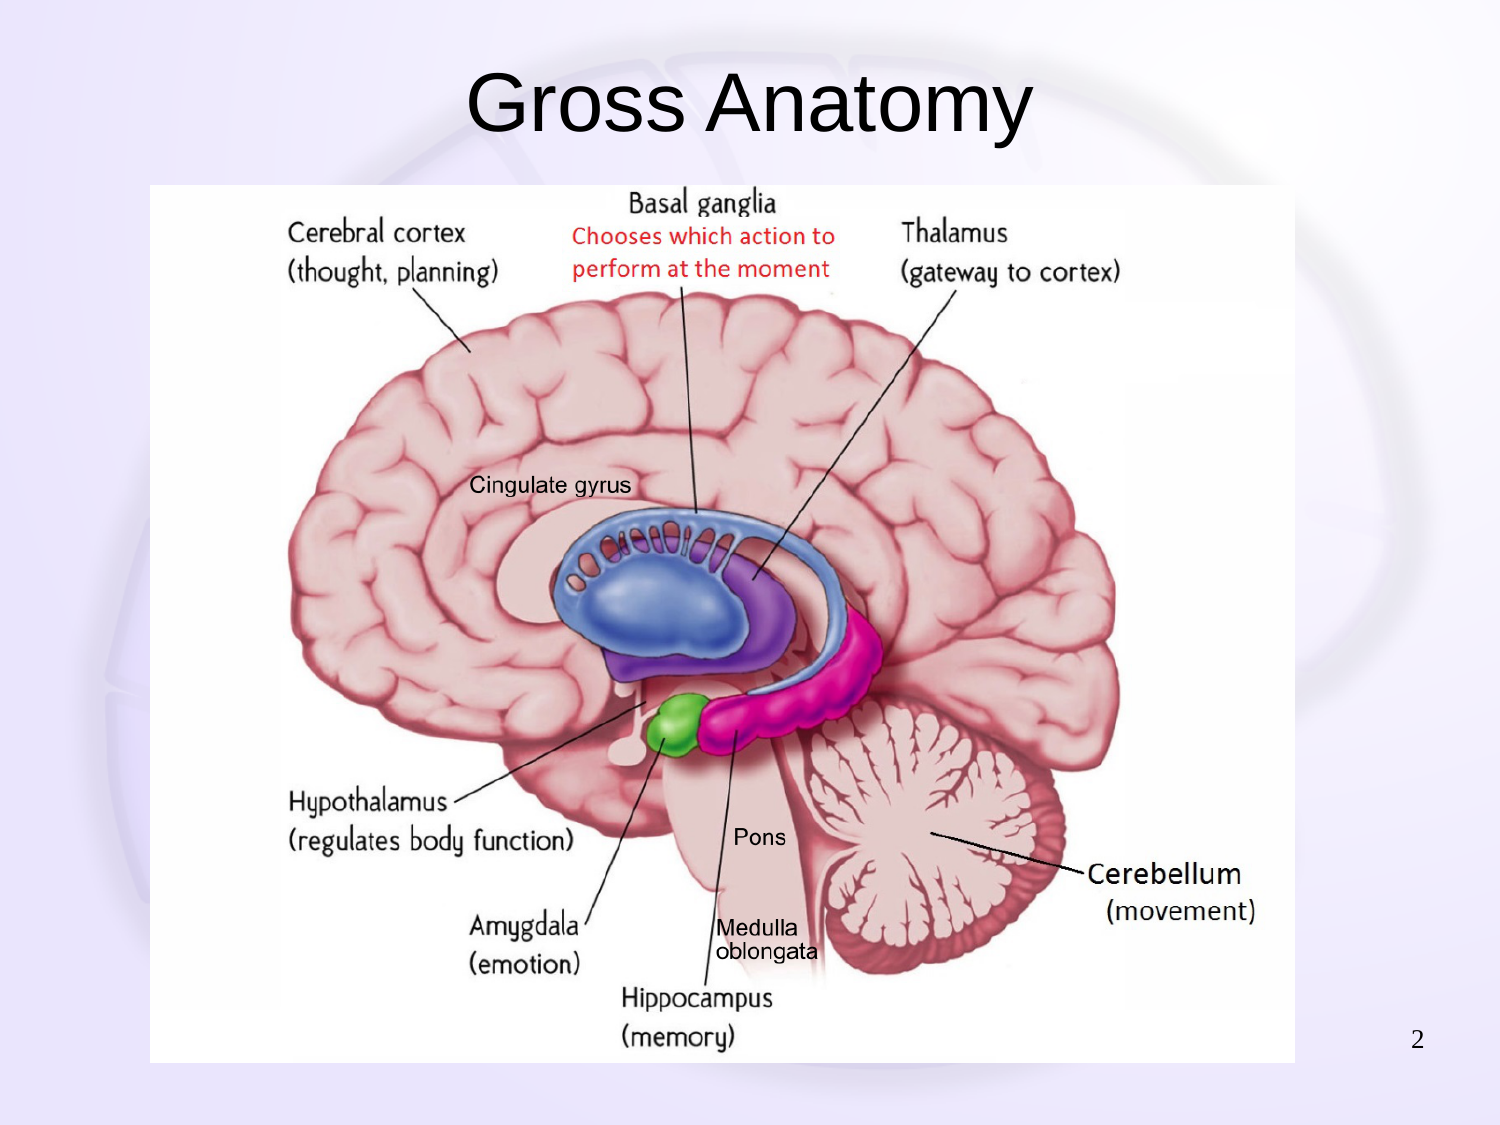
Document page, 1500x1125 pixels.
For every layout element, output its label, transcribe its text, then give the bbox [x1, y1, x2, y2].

slide_number 2 [1075, 1024, 1425, 1103]
title Gross Anatomy [74, 44, 1425, 163]
picture [0, 0, 1500, 1125]
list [149, 185, 1296, 1063]
